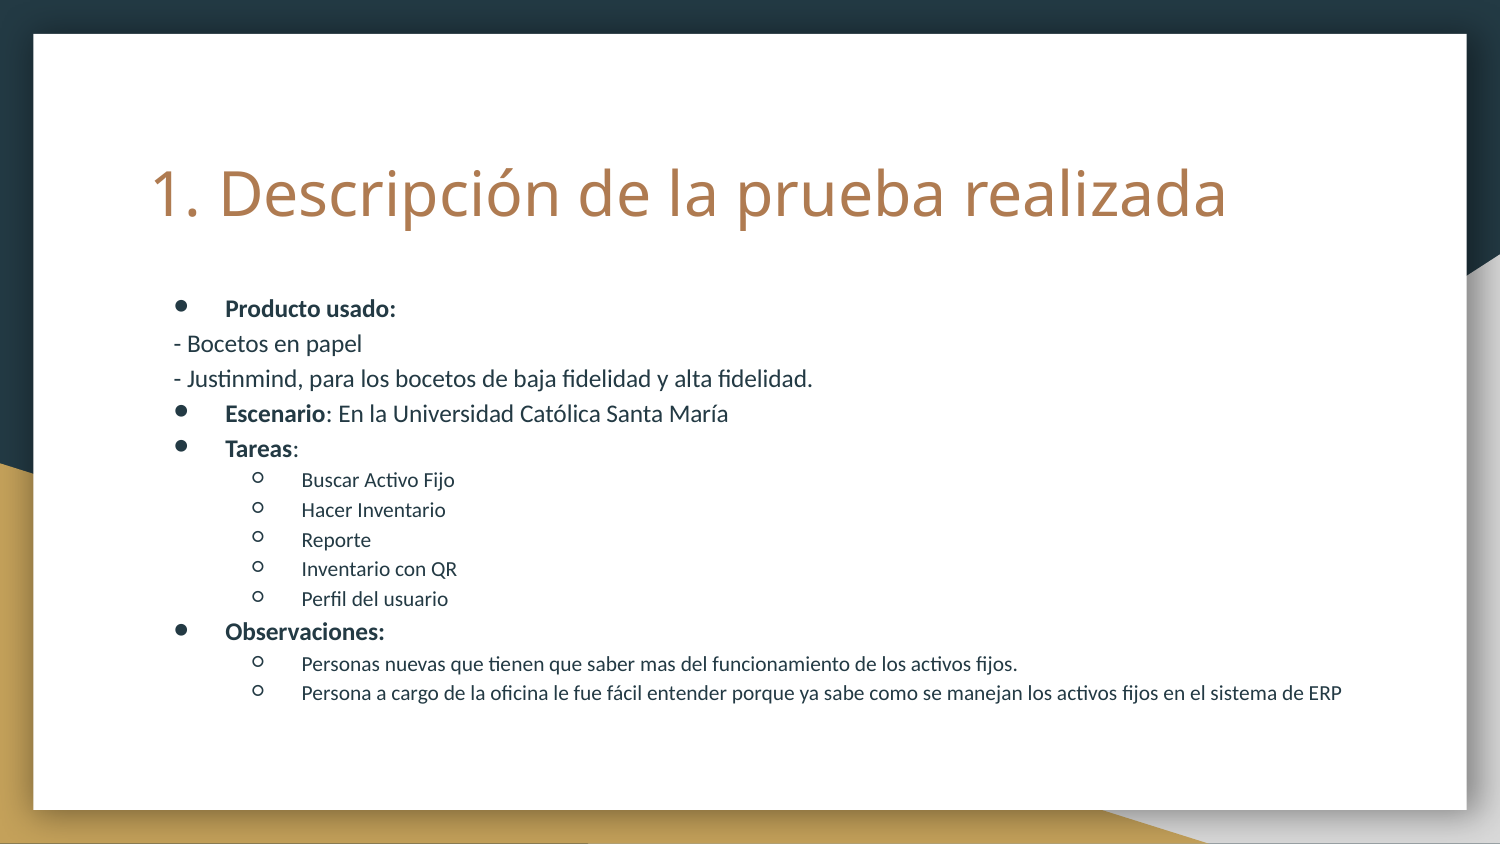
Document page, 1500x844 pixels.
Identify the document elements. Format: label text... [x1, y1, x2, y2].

list Producto usado: - Bocetos en papel - Justinmind, para los bocetos de baja fidelidad y alta fidelidad. Escenario: En la Universidad Católica Santa María Tareas: Buscar Activo Fijo Hacer Inventario Reporte Inventario con QR Perfil del usuario Observaciones: Personas nuevas que tienen que saber mas del funcionamiento de los activos fijos. Persona a cargo de la oficina le fue fácil entender porque ya sabe como se manejan los activos fijos en el sistema de ERP [134, 272, 1366, 729]
title 1. Descripción de la prueba realizada [134, 138, 1366, 272]
